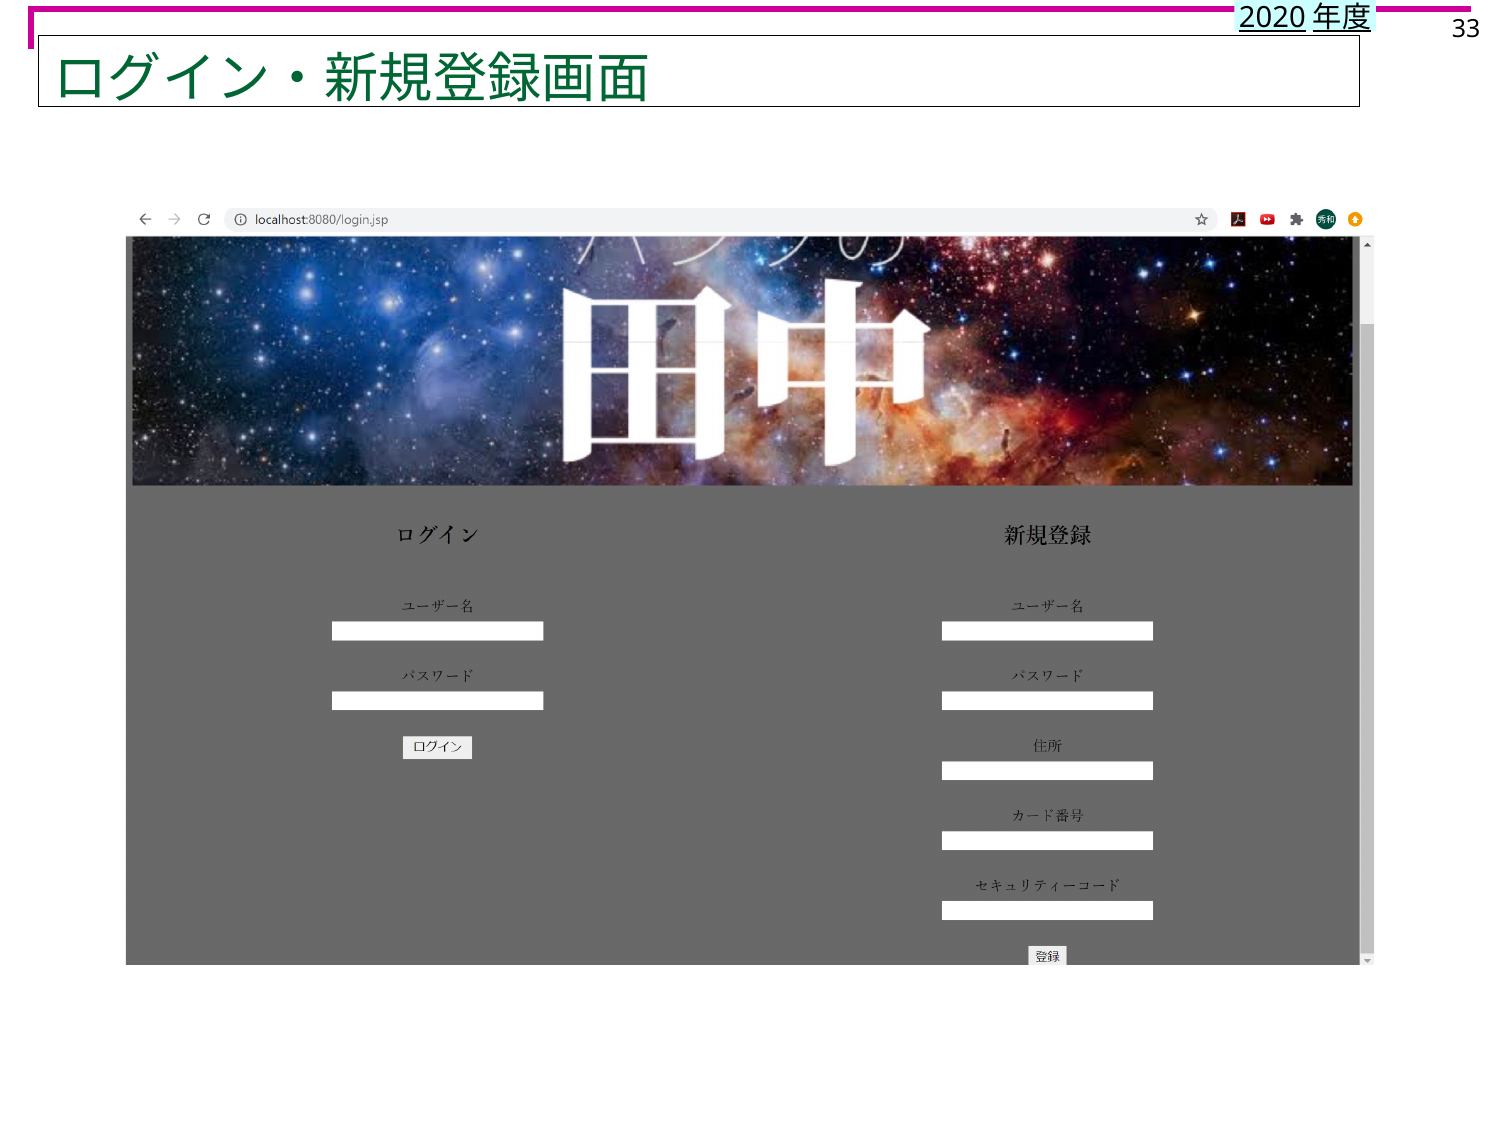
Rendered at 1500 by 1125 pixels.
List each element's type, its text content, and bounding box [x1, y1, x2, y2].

slide_number 33 [1372, 12, 1496, 55]
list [125, 207, 1375, 965]
title ログイン・新規登録画面 [38, 35, 1360, 107]
